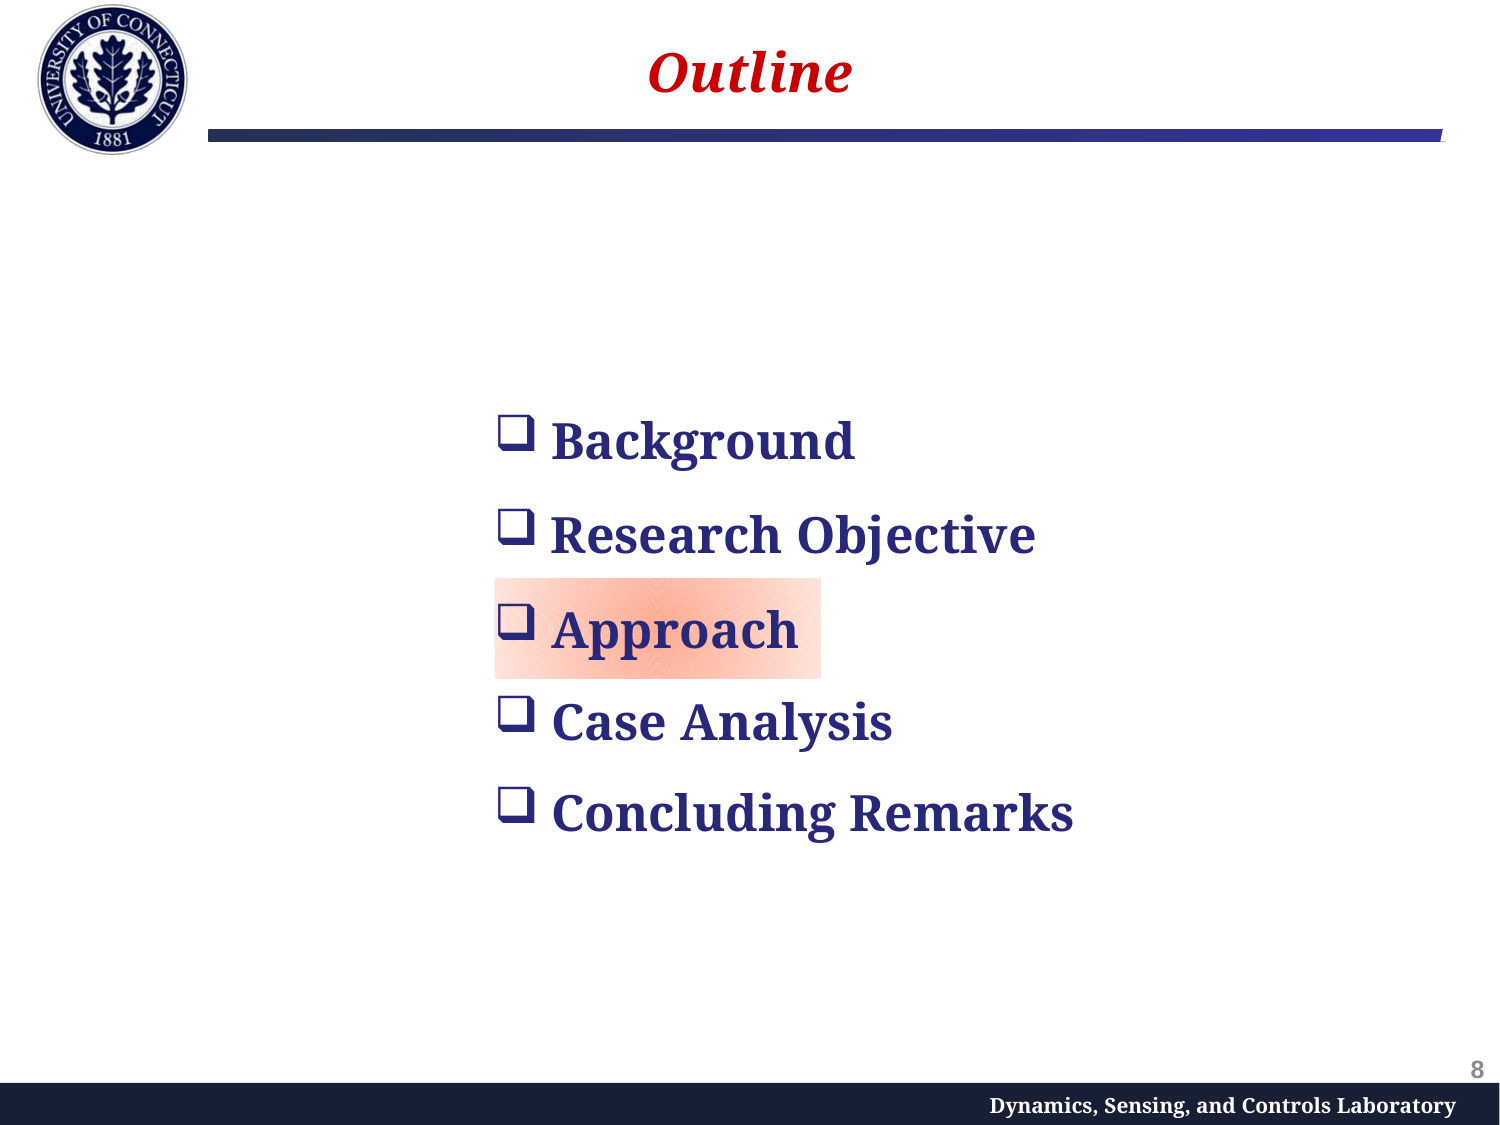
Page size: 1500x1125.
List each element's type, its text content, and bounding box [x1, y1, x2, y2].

picture [37, 143, 188, 155]
text_box Concluding Remarks [494, 760, 1110, 862]
text_box Outline [0, 0, 1500, 143]
text_box Background [494, 389, 1000, 483]
text_box Research Objective [494, 483, 1065, 584]
slide_number 8 [1149, 1038, 1500, 1099]
text_box Approach [494, 584, 821, 669]
text_box Case Analysis [494, 669, 1000, 760]
